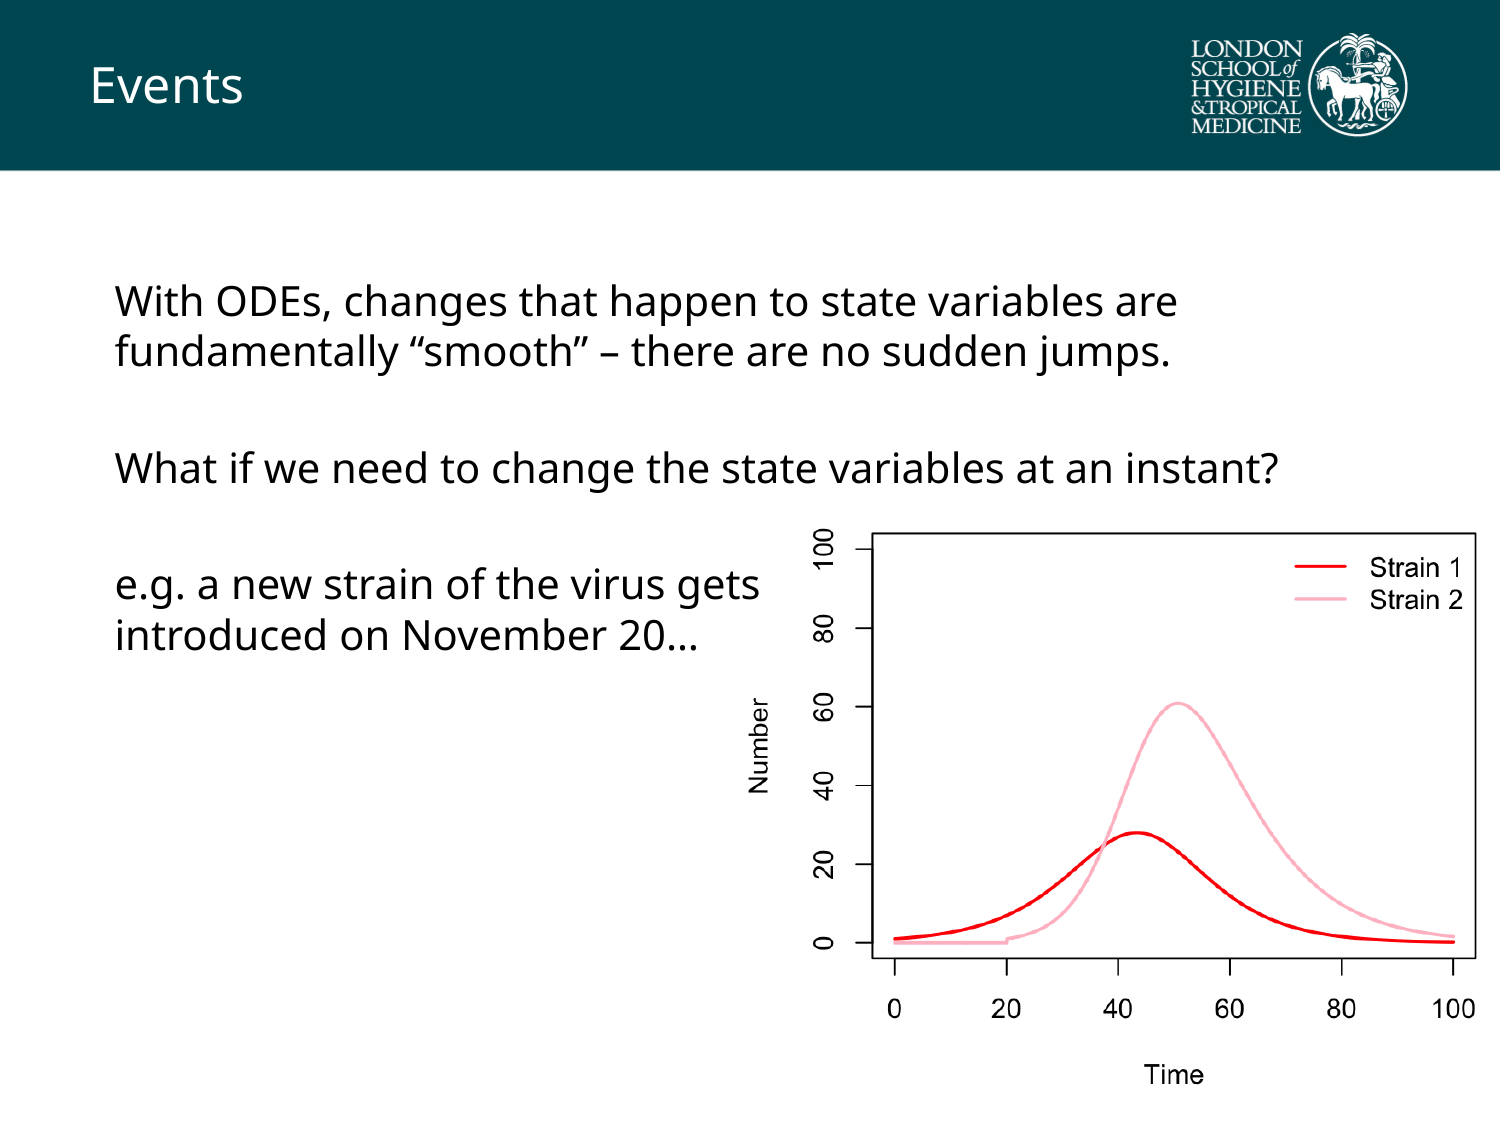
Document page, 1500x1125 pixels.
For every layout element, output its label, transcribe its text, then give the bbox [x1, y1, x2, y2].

picture [0, 0, 1500, 1125]
text_box With ODEs, changes that happen to state variables are fundamentally “smooth” – there are no sudden jumps. What if we need to change the state variables at an instant? e.g. a new strain of the virus gets introduced on November 20… [99, 267, 1450, 1059]
title Events [75, 45, 1175, 148]
